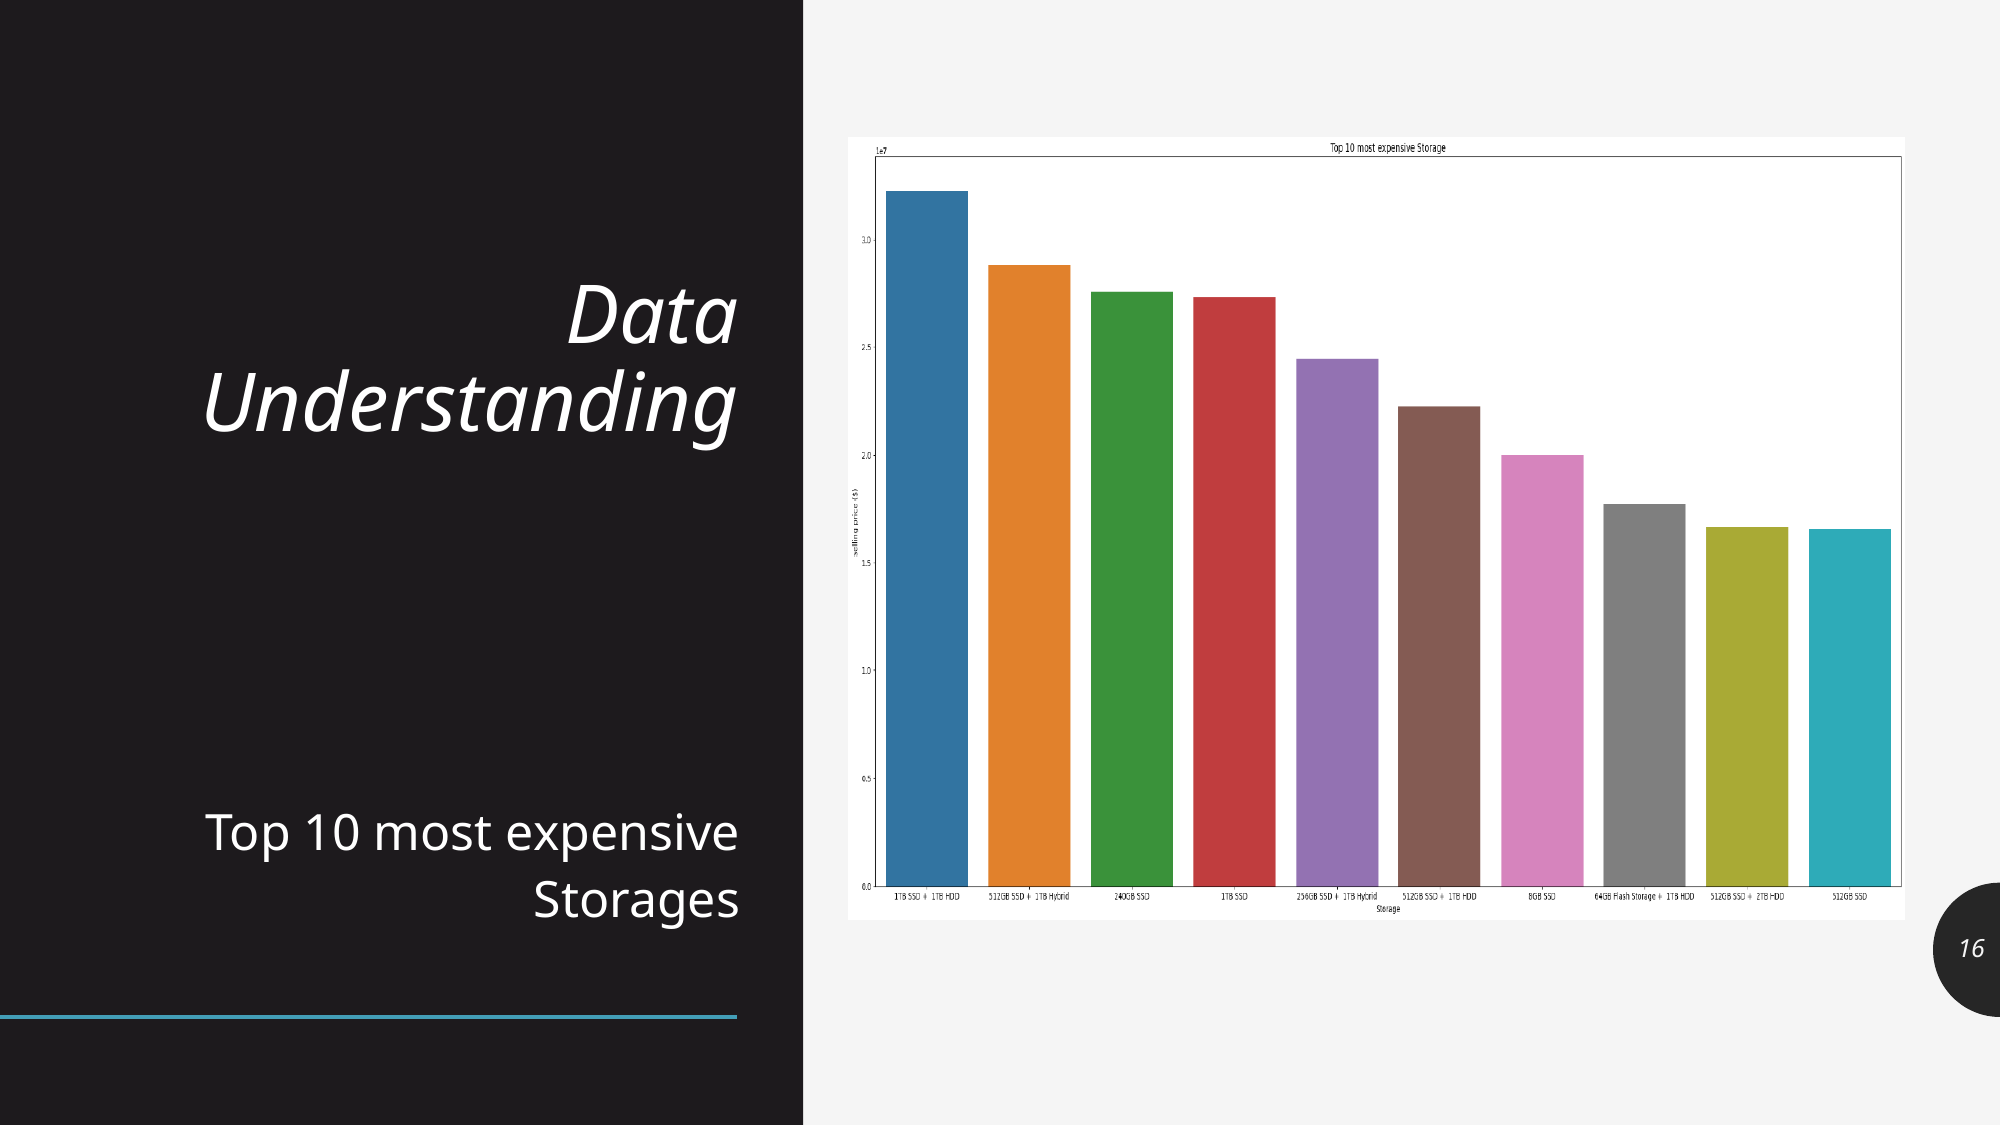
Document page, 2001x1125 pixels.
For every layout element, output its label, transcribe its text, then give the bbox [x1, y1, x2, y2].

list Top 10 most expensive Storages [95, 785, 756, 944]
slide_number 16 [1933, 919, 2000, 980]
picture [848, 137, 1905, 920]
title Data Understanding [125, 91, 754, 457]
